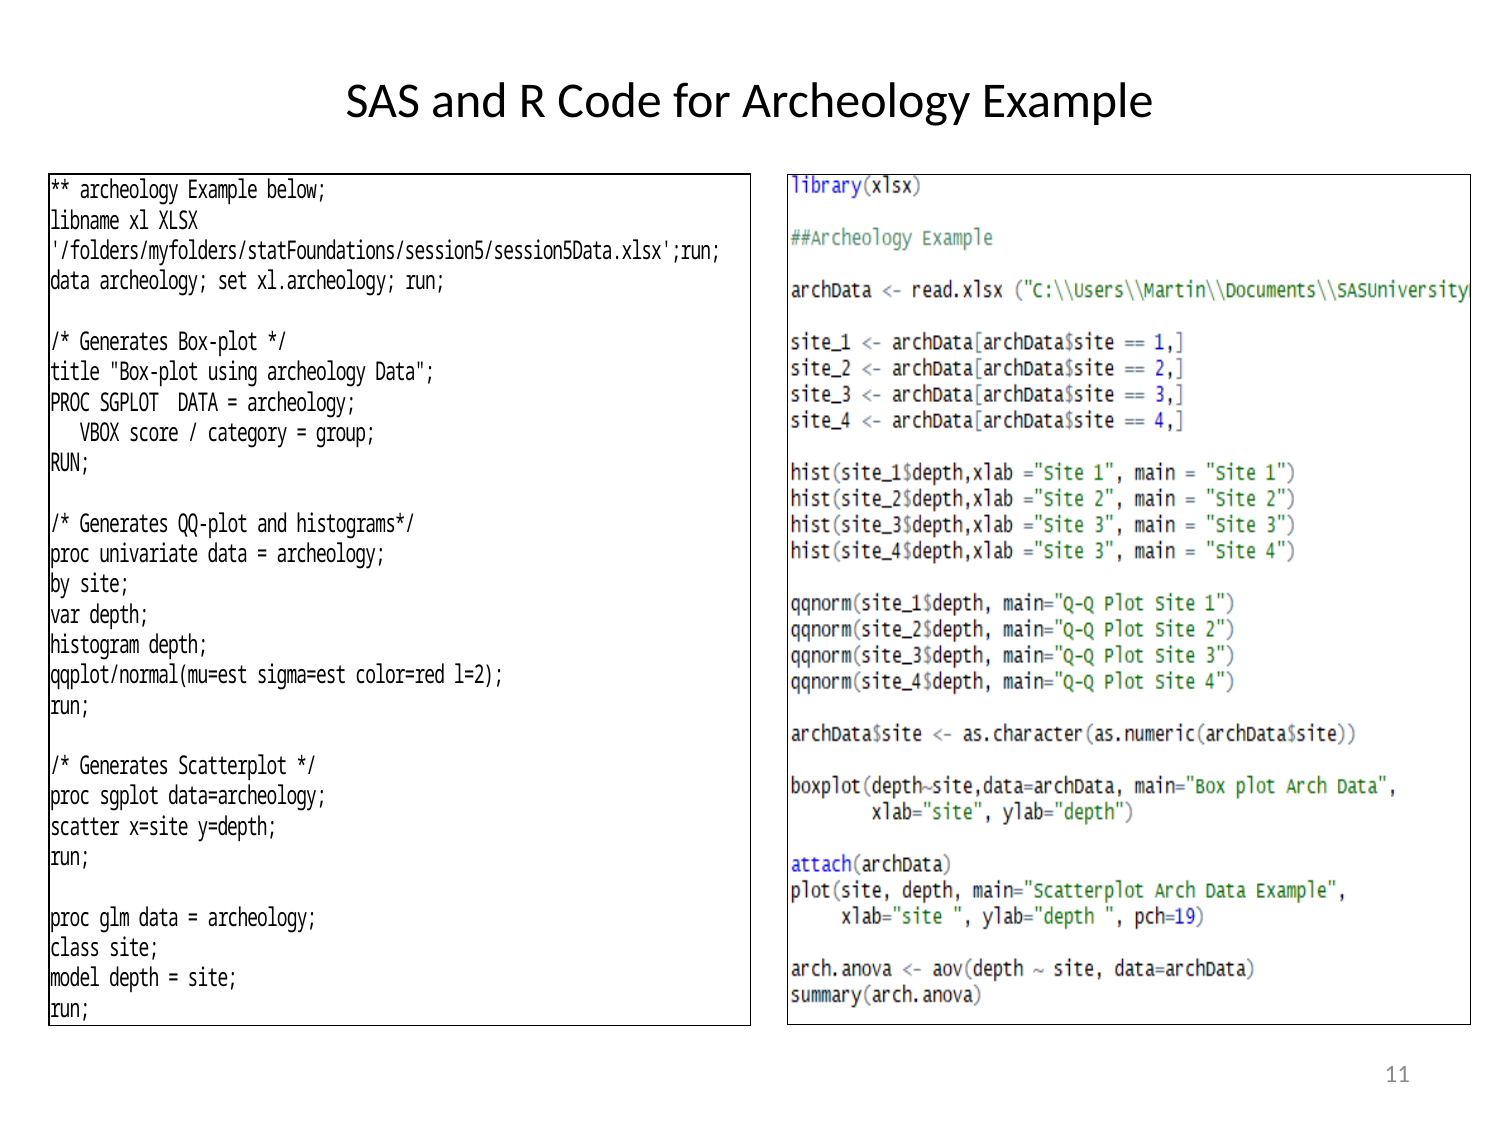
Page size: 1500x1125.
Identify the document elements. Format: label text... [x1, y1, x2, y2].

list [49, 174, 751, 1026]
slide_number 11 [1074, 1042, 1425, 1103]
title SAS and R Code for Archeology Example [75, 45, 1425, 150]
picture [787, 174, 1471, 1026]
